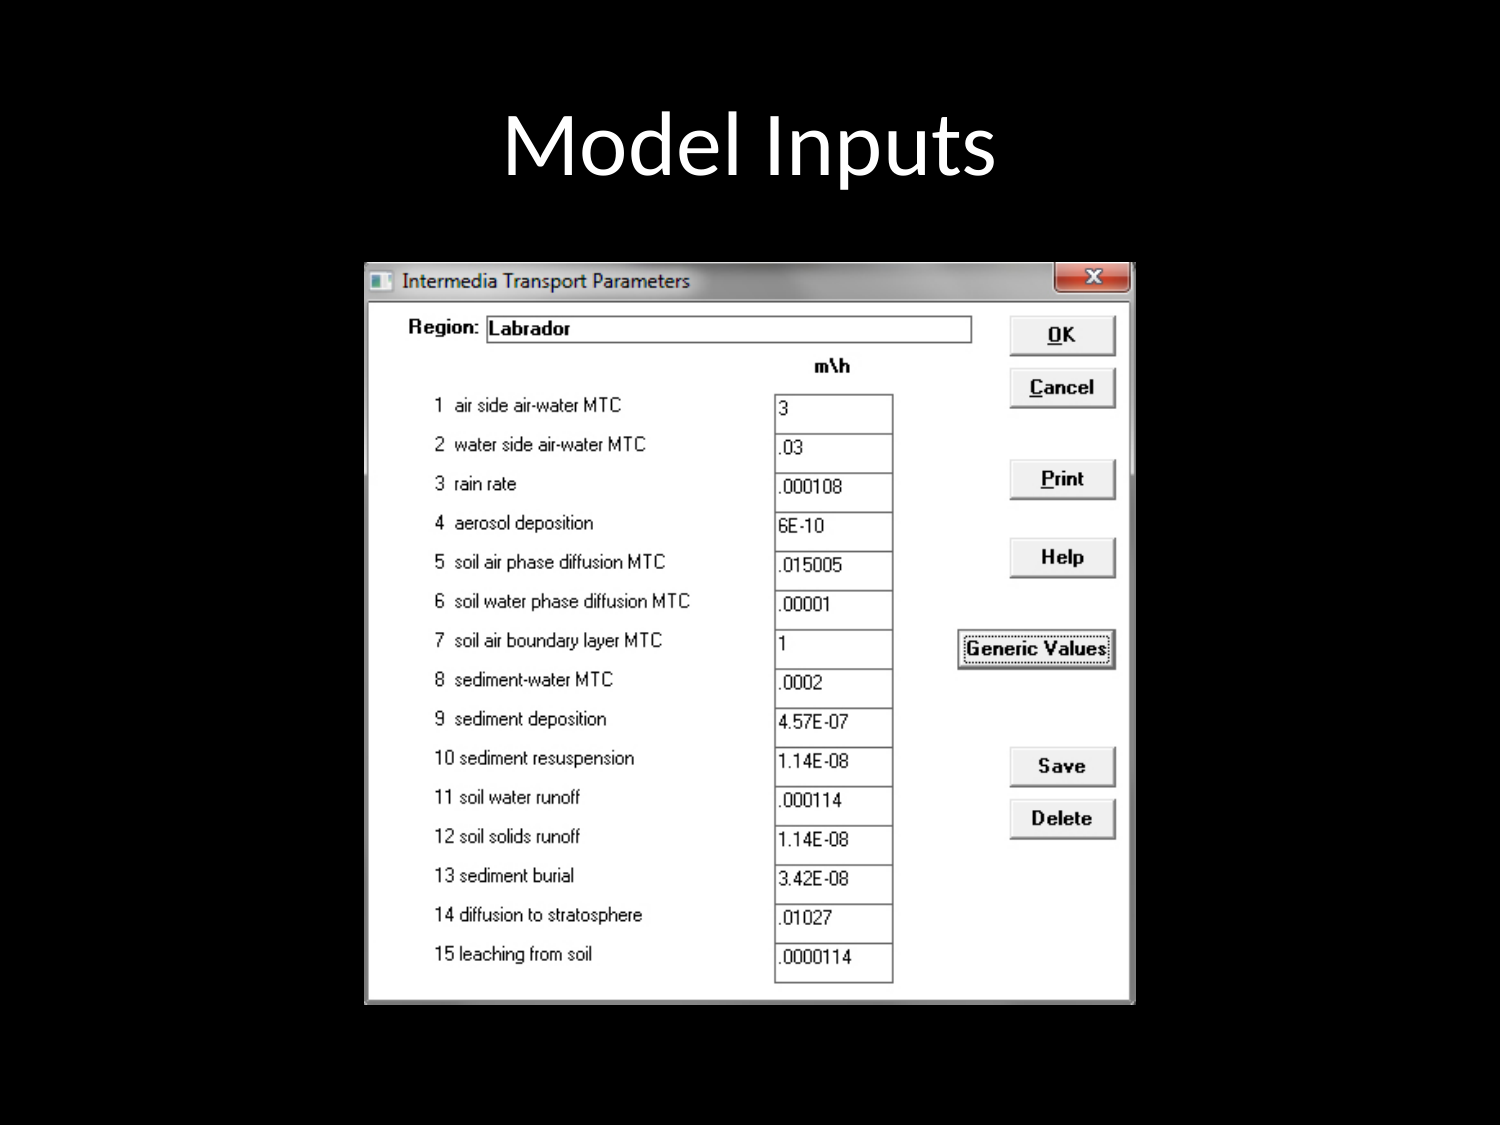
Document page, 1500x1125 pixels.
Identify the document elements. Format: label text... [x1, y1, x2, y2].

title Model Inputs [75, 45, 1425, 233]
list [364, 262, 1136, 1006]
